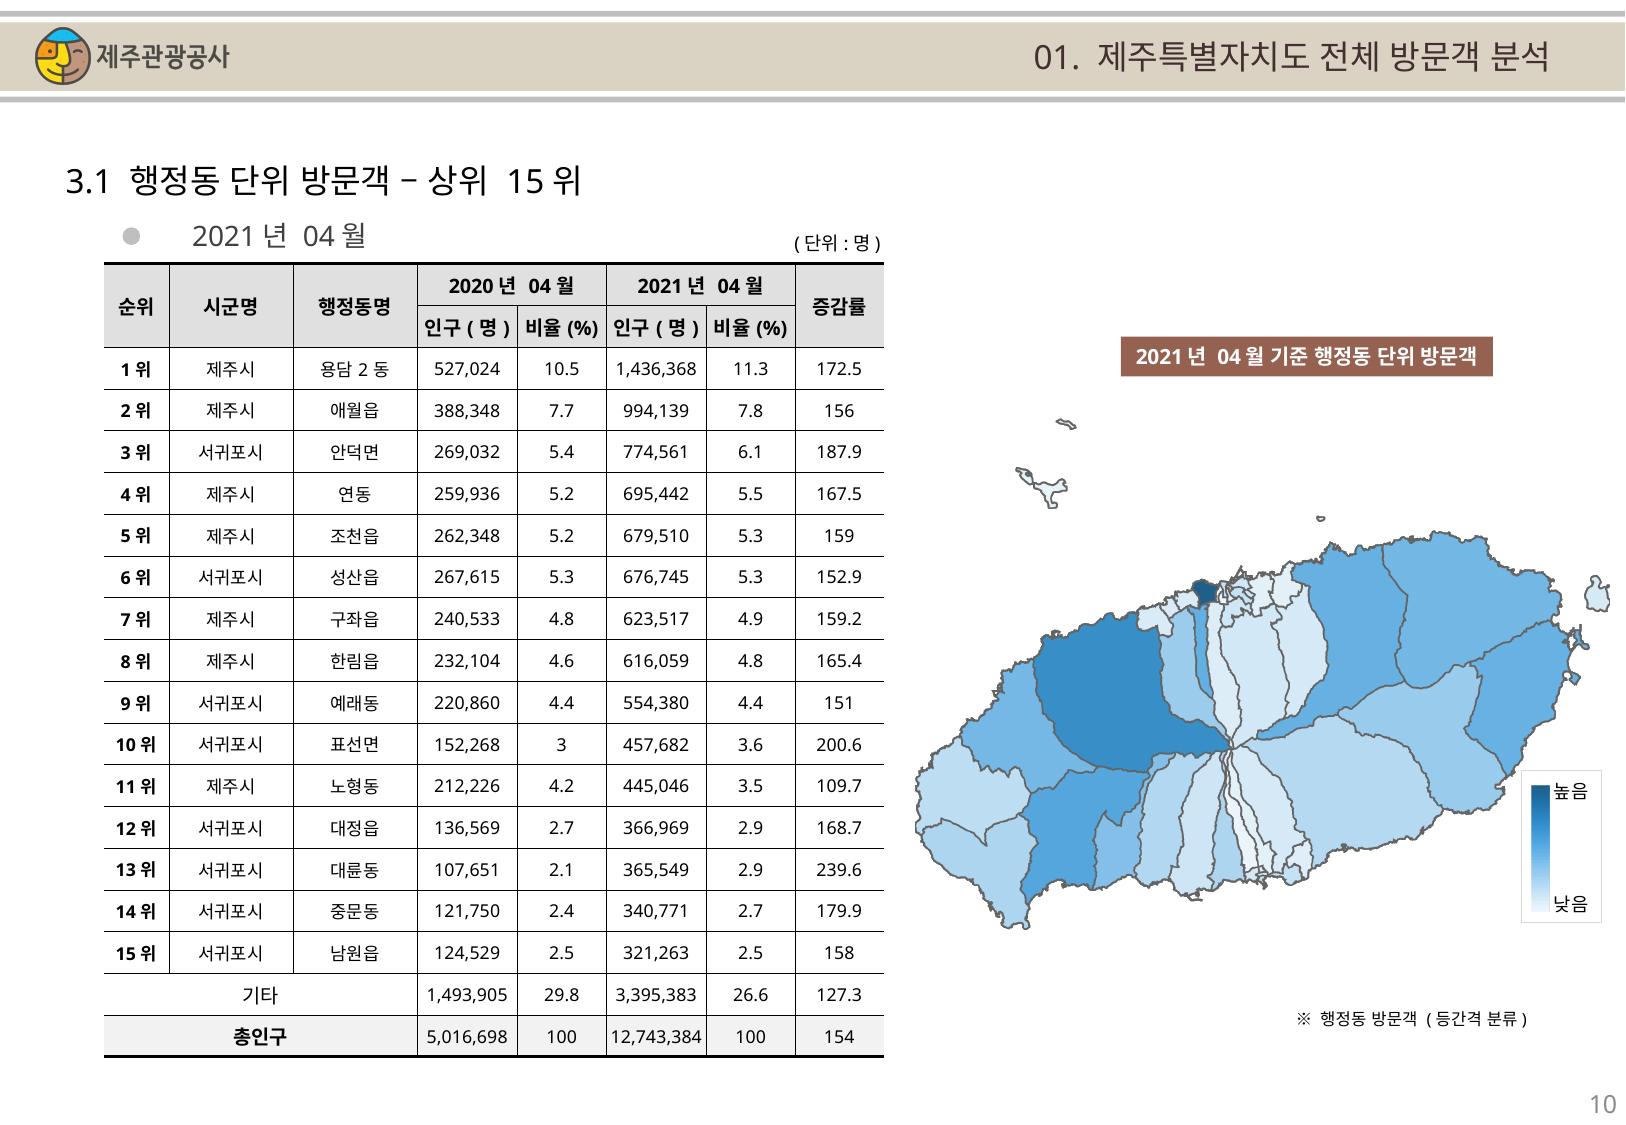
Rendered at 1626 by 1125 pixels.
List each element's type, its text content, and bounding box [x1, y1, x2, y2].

table_cell 3.5 [707, 765, 795, 806]
table_cell 107,651 [418, 849, 517, 890]
table_cell 159.2 [796, 598, 884, 639]
table_cell 11위 [104, 765, 169, 806]
table_cell 239.6 [796, 849, 884, 890]
table_cell 대정읍 [294, 807, 417, 848]
table_cell 5.3 [707, 515, 795, 556]
table_cell 제주시 [170, 515, 293, 556]
table_cell 220,860 [418, 682, 517, 723]
text_box 01. 제주특별자치도 전체 방문객 분석 [891, 28, 1595, 84]
table_cell 서귀포시 [170, 849, 293, 890]
table_cell 서귀포시 [170, 431, 293, 472]
table_cell 109.7 [796, 765, 884, 806]
table_cell 12위 [104, 807, 169, 848]
table_cell 4.6 [518, 640, 606, 681]
table_cell 6위 [104, 557, 169, 597]
table_cell 212,226 [418, 765, 517, 806]
table_cell 11.3 [707, 348, 795, 389]
table_cell 한림읍 [294, 640, 417, 681]
table_cell 7.7 [518, 390, 606, 430]
table_cell 159 [796, 515, 884, 556]
table_cell 1,493,905 [418, 974, 517, 1015]
table_cell 3위 [104, 431, 169, 472]
table_cell 340,771 [607, 891, 706, 931]
table_cell 2.7 [707, 891, 795, 931]
table_cell 774,561 [607, 431, 706, 472]
table_cell 29.8 [518, 974, 606, 1015]
table_cell 167.5 [796, 473, 884, 514]
table_cell 623,517 [607, 598, 706, 639]
table_header 순위 [104, 265, 169, 347]
table_header 시군명 [170, 265, 293, 347]
table_cell 4.9 [707, 598, 795, 639]
table_cell 노형동 [294, 765, 417, 806]
table_cell 4위 [104, 473, 169, 514]
table_cell 4.8 [518, 598, 606, 639]
table_cell 제주시 [170, 640, 293, 681]
table_cell 8위 [104, 640, 169, 681]
table_cell 10.5 [518, 348, 606, 389]
table_cell 26.6 [707, 974, 795, 1015]
table_cell 용담2동 [294, 348, 417, 389]
table_cell 인구(명) [607, 306, 706, 347]
table_cell 267,615 [418, 557, 517, 597]
table_cell 14위 [104, 891, 169, 931]
table_cell 1위 [104, 348, 169, 389]
table_cell 12,743,384 [607, 1016, 706, 1055]
table_cell 제주시 [170, 765, 293, 806]
table_cell 연동 [294, 473, 417, 514]
table_cell 예래동 [294, 682, 417, 723]
table_cell 2.5 [707, 932, 795, 973]
table_cell 애월읍 [294, 390, 417, 430]
table_cell 616,059 [607, 640, 706, 681]
table_cell 445,046 [607, 765, 706, 806]
table_cell 5위 [104, 515, 169, 556]
table_cell 679,510 [607, 515, 706, 556]
table_cell 5,016,698 [418, 1016, 517, 1055]
table_cell 제주시 [170, 473, 293, 514]
table_cell 165.4 [796, 640, 884, 681]
table_cell 인구(명) [418, 306, 517, 347]
table_cell 366,969 [607, 807, 706, 848]
text_box 2021년 04월 [176, 210, 383, 260]
table_cell 제주시 [170, 390, 293, 430]
table_cell 3.6 [707, 724, 795, 764]
text_box 3.1 행정동 단위 방문객 – 상위 15위 [50, 152, 1144, 208]
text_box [1521, 770, 1618, 925]
table_cell 168.7 [796, 807, 884, 848]
table_cell 대륜동 [294, 849, 417, 890]
table_cell 269,032 [418, 431, 517, 472]
text_box (단위:명) [779, 224, 896, 262]
table_cell 365,549 [607, 849, 706, 890]
table_cell 15위 [104, 932, 169, 973]
table_cell 5.2 [518, 515, 606, 556]
table_cell 5.3 [707, 557, 795, 597]
table_cell 100 [707, 1016, 795, 1055]
table_cell 7.8 [707, 390, 795, 430]
table_cell 527,024 [418, 348, 517, 389]
table_cell 비율(%) [707, 306, 795, 347]
table_cell 비율(%) [518, 306, 606, 347]
table_cell 4.4 [518, 682, 606, 723]
table_cell 서귀포시 [170, 807, 293, 848]
table_cell 5.5 [707, 473, 795, 514]
table_cell 제주시 [170, 348, 293, 389]
table_cell 152,268 [418, 724, 517, 764]
table_cell 154 [796, 1016, 884, 1055]
table_cell 중문동 [294, 891, 417, 931]
table_cell 조천읍 [294, 515, 417, 556]
picture [915, 236, 1610, 1112]
table_cell 5.2 [518, 473, 606, 514]
table_cell 124,529 [418, 932, 517, 973]
table_cell 121,750 [418, 891, 517, 931]
table_cell 성산읍 [294, 557, 417, 597]
table_cell 136,569 [418, 807, 517, 848]
table_cell 서귀포시 [170, 724, 293, 764]
table_cell 457,682 [607, 724, 706, 764]
table_cell 4.2 [518, 765, 606, 806]
table_cell 2.1 [518, 849, 606, 890]
table_cell 3,395,383 [607, 974, 706, 1015]
table_cell 127.3 [796, 974, 884, 1015]
table_cell 9위 [104, 682, 169, 723]
table_cell 388,348 [418, 390, 517, 430]
table_cell 표선면 [294, 724, 417, 764]
slide_number 10 [1251, 1063, 1618, 1123]
table_cell 7위 [104, 598, 169, 639]
table_header 2020년 04월 [418, 265, 606, 305]
table_cell 5.4 [518, 431, 606, 472]
table_cell 158 [796, 932, 884, 973]
picture [31, 26, 232, 87]
table_cell 695,442 [607, 473, 706, 514]
table_cell 4.8 [707, 640, 795, 681]
table_cell 152.9 [796, 557, 884, 597]
table_cell 3 [518, 724, 606, 764]
table_cell 2.9 [707, 849, 795, 890]
table_cell 10위 [104, 724, 169, 764]
table_cell 240,533 [418, 598, 517, 639]
table_cell 200.6 [796, 724, 884, 764]
table_cell 남원읍 [294, 932, 417, 973]
table_cell 676,745 [607, 557, 706, 597]
table_cell 서귀포시 [170, 682, 293, 723]
table_cell 156 [796, 390, 884, 430]
table_cell 259,936 [418, 473, 517, 514]
table_cell 기타 [104, 974, 417, 1015]
table_cell 232,104 [418, 640, 517, 681]
table_cell 2.5 [518, 932, 606, 973]
table_cell 262,348 [418, 515, 517, 556]
table_cell 4.4 [707, 682, 795, 723]
table_cell 안덕면 [294, 431, 417, 472]
table_cell 2.9 [707, 807, 795, 848]
table_cell 2위 [104, 390, 169, 430]
table_cell 994,139 [607, 390, 706, 430]
table_cell 187.9 [796, 431, 884, 472]
table_cell 5.3 [518, 557, 606, 597]
table_cell 100 [518, 1016, 606, 1055]
table_cell 13위 [104, 849, 169, 890]
table_cell 제주시 [170, 598, 293, 639]
table_cell 172.5 [796, 348, 884, 389]
table_header 행정동명 [294, 265, 417, 347]
table_cell 554,380 [607, 682, 706, 723]
table_cell 서귀포시 [170, 557, 293, 597]
table_cell 서귀포시 [170, 891, 293, 931]
table_cell 321,263 [607, 932, 706, 973]
table_header 증감률 [796, 265, 884, 347]
table_cell 서귀포시 [170, 932, 293, 973]
table_cell 총인구 [104, 1016, 417, 1055]
table_cell 179.9 [796, 891, 884, 931]
text_box [121, 226, 141, 246]
table_cell 구좌읍 [294, 598, 417, 639]
table_cell 1,436,368 [607, 348, 706, 389]
table_cell 151 [796, 682, 884, 723]
table_header 2021년 04월 [607, 265, 795, 305]
table_cell 2.4 [518, 891, 606, 931]
table_cell 6.1 [707, 431, 795, 472]
table_cell 2.7 [518, 807, 606, 848]
